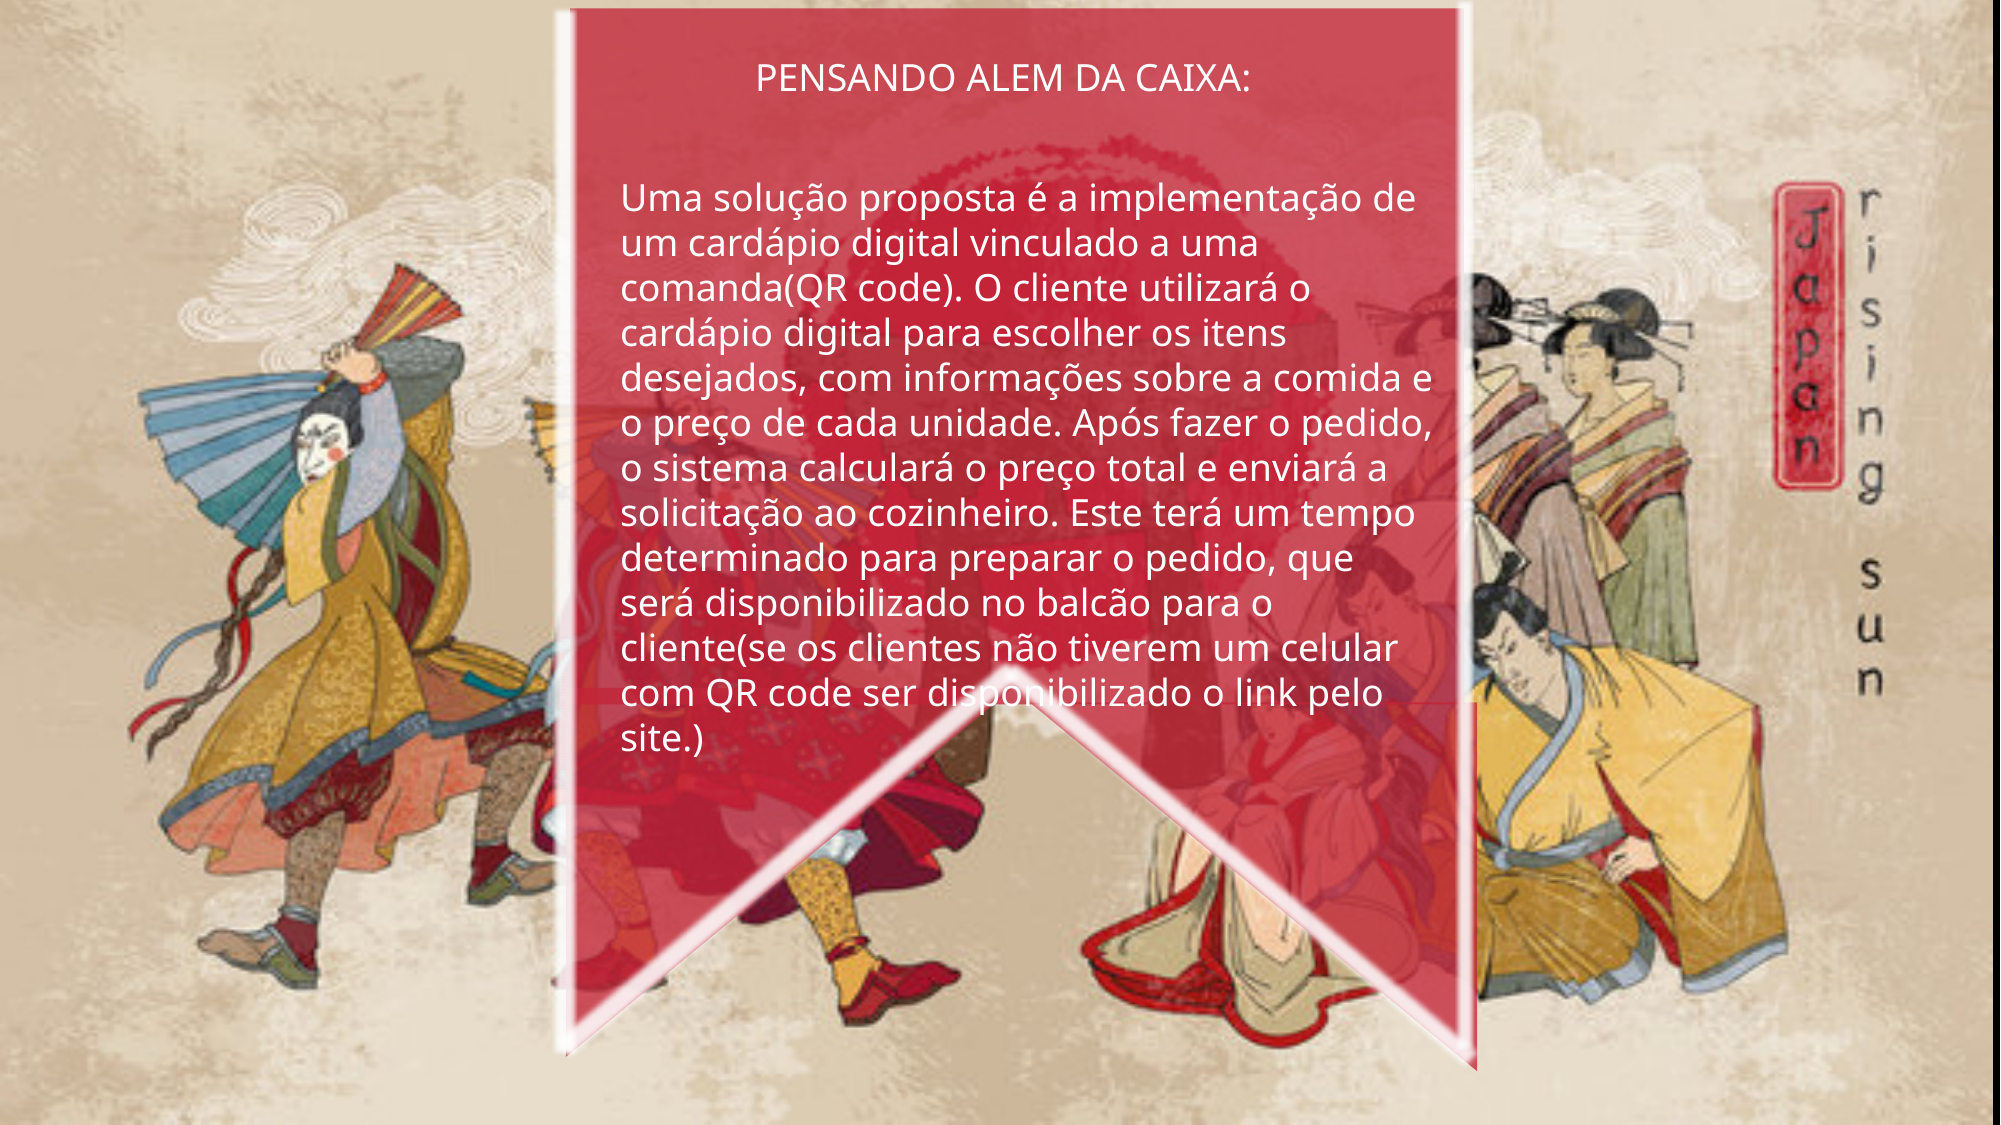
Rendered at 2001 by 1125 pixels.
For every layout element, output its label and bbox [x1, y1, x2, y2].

picture [0, 0, 1993, 1125]
text_box [1993, 0, 2000, 1125]
